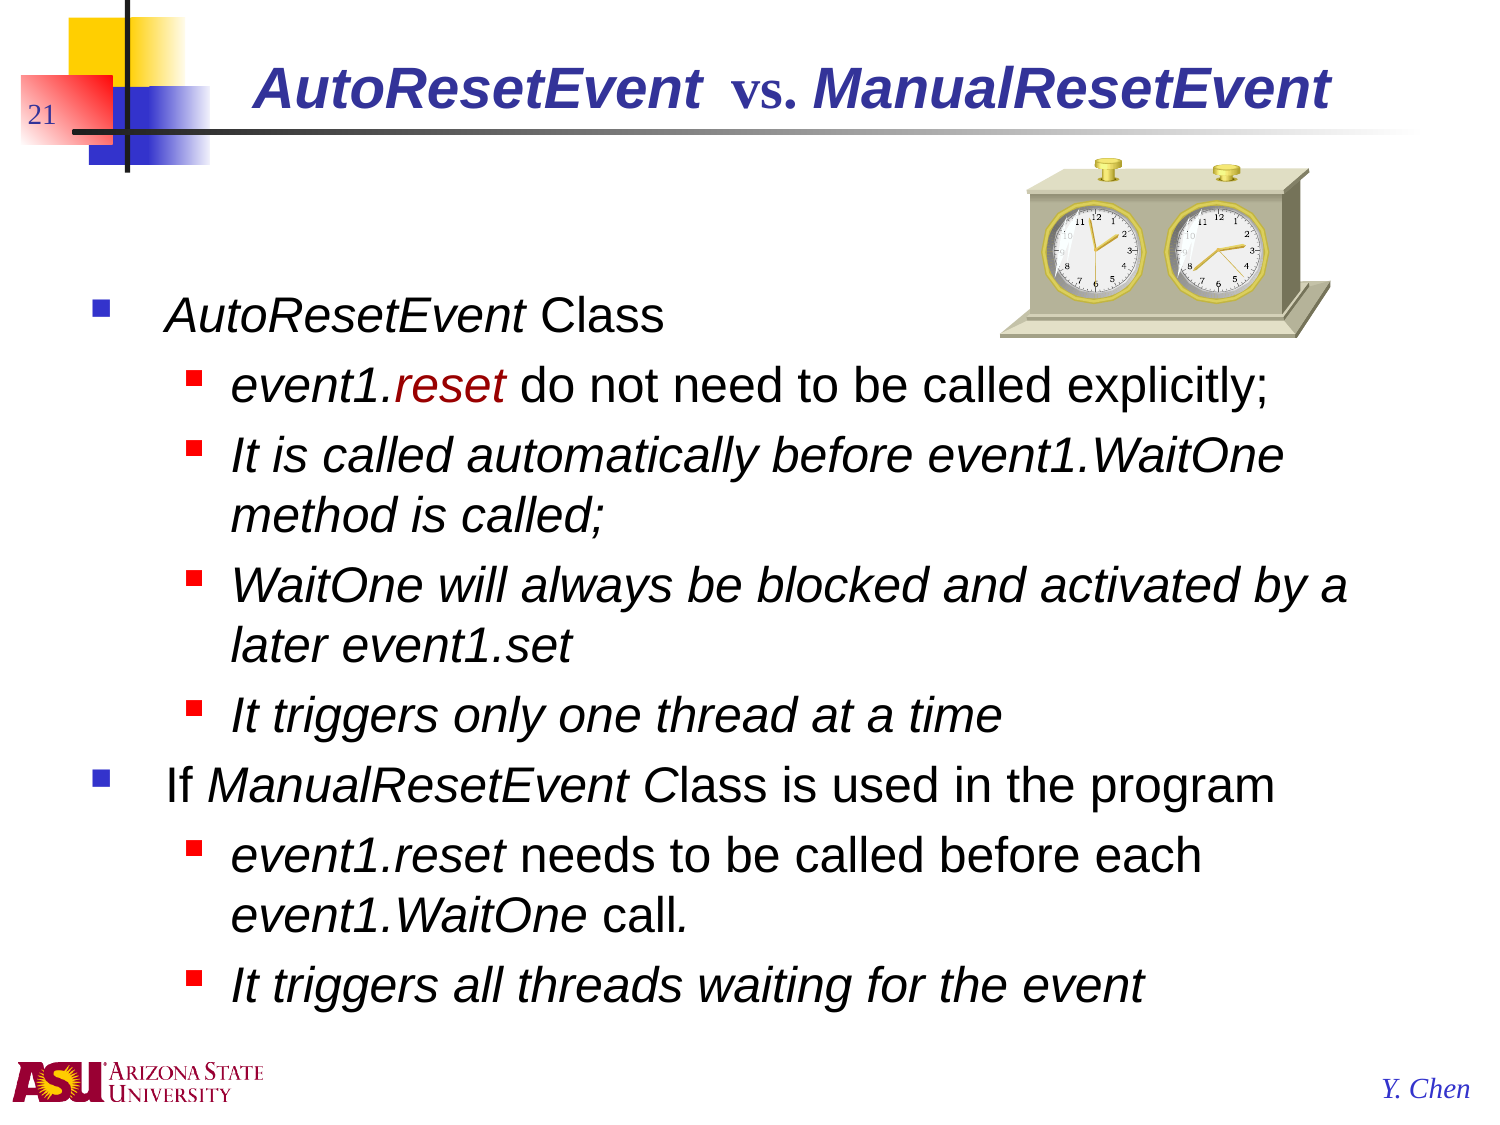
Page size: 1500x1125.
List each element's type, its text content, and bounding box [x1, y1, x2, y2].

title AutoResetEvent vs. ManualResetEvent [237, 24, 1401, 128]
list AutoResetEvent Class event1.reset do not need to be called explicitly; It is called automatically before event1.WaitOne method is called; WaitOne will always be blocked and activated by a later event1.set It triggers only one thread at a time If ManualResetEvent Class is used in the program event1.reset needs to be called before each event1.WaitOne call. It triggers all threads waiting for the event [74, 274, 1476, 1125]
picture [999, 152, 1336, 338]
picture [12, 1062, 74, 1102]
slide_number 21 [12, 62, 191, 138]
